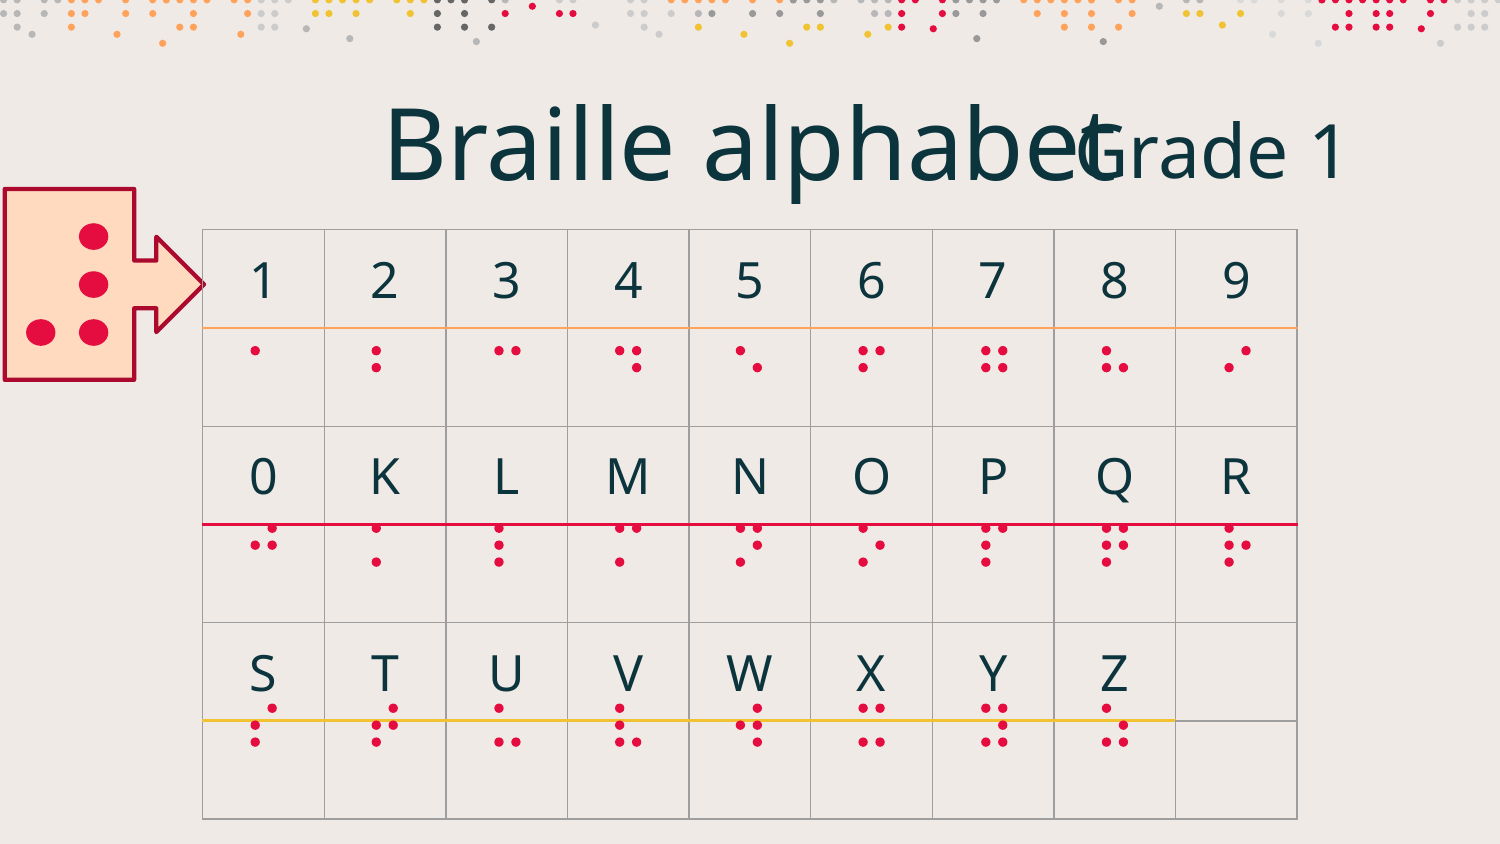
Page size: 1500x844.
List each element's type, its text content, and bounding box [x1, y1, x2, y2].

table_cell [811, 329, 932, 426]
table_cell M [568, 427, 688, 523]
table_cell S [203, 623, 324, 719]
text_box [371, 523, 399, 568]
table_cell [203, 526, 324, 622]
table_cell [447, 329, 567, 426]
table_header 8 [1055, 230, 1175, 327]
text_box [858, 345, 885, 390]
table_cell V [568, 623, 688, 719]
table_cell Z [1055, 623, 1175, 719]
table_header 3 [447, 230, 567, 327]
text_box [735, 703, 763, 748]
table_cell [203, 722, 324, 818]
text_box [980, 345, 1008, 390]
table_cell Q [1055, 427, 1175, 523]
table_header 6 [811, 230, 932, 327]
table_cell [447, 722, 567, 818]
table_cell [568, 329, 688, 426]
table_cell [933, 722, 1053, 818]
table_cell [811, 526, 932, 622]
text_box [493, 523, 521, 568]
table_cell X [811, 623, 932, 719]
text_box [493, 345, 521, 390]
table_header 9 [1176, 230, 1296, 327]
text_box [980, 523, 1008, 568]
table_cell [690, 526, 810, 622]
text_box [1224, 523, 1251, 568]
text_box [250, 523, 277, 568]
table_cell [1176, 329, 1296, 426]
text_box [614, 703, 642, 748]
table_cell [933, 526, 1053, 622]
title Braille alphabet [116, 88, 1383, 190]
text_box Grade 1 [1057, 105, 1370, 181]
table_header 7 [933, 230, 1053, 327]
table_cell [1176, 623, 1296, 720]
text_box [735, 523, 763, 568]
table_cell [568, 526, 688, 622]
table_cell N [690, 427, 810, 523]
table_cell [203, 329, 324, 426]
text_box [858, 523, 885, 568]
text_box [250, 703, 277, 748]
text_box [614, 523, 642, 568]
table_cell [811, 722, 932, 818]
table_cell [568, 722, 688, 818]
table_cell [325, 722, 445, 818]
table_cell [1176, 722, 1296, 818]
table_cell [325, 526, 445, 622]
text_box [371, 703, 399, 748]
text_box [250, 345, 277, 390]
table_cell R [1176, 427, 1296, 523]
text_box [2, 186, 202, 382]
table_cell [933, 329, 1053, 426]
table_cell O [811, 427, 932, 523]
table_header 2 [325, 230, 445, 327]
table_cell [1055, 722, 1175, 818]
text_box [980, 703, 1008, 748]
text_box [1101, 345, 1129, 390]
table_cell [690, 722, 810, 818]
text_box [25, 222, 109, 346]
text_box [1101, 523, 1129, 568]
table_cell [1176, 526, 1296, 622]
table_cell U [447, 623, 567, 719]
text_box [858, 703, 885, 748]
table_cell [447, 526, 567, 622]
table_cell P [933, 427, 1053, 523]
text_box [371, 345, 399, 390]
table_header 1 [203, 230, 324, 327]
table_cell [325, 329, 445, 426]
table_cell K [325, 427, 445, 523]
table_cell [690, 329, 810, 426]
table_cell T [325, 623, 445, 719]
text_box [735, 345, 763, 390]
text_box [493, 703, 521, 748]
table_cell 0 [203, 427, 324, 523]
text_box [614, 345, 642, 390]
table_cell [1055, 329, 1175, 426]
table_header 4 [568, 230, 688, 327]
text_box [1224, 345, 1251, 390]
table_cell W [690, 623, 810, 719]
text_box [1101, 703, 1129, 748]
table_cell Y [933, 623, 1053, 719]
table_cell [1055, 526, 1175, 622]
table_header 5 [690, 230, 810, 327]
table_cell L [447, 427, 567, 523]
